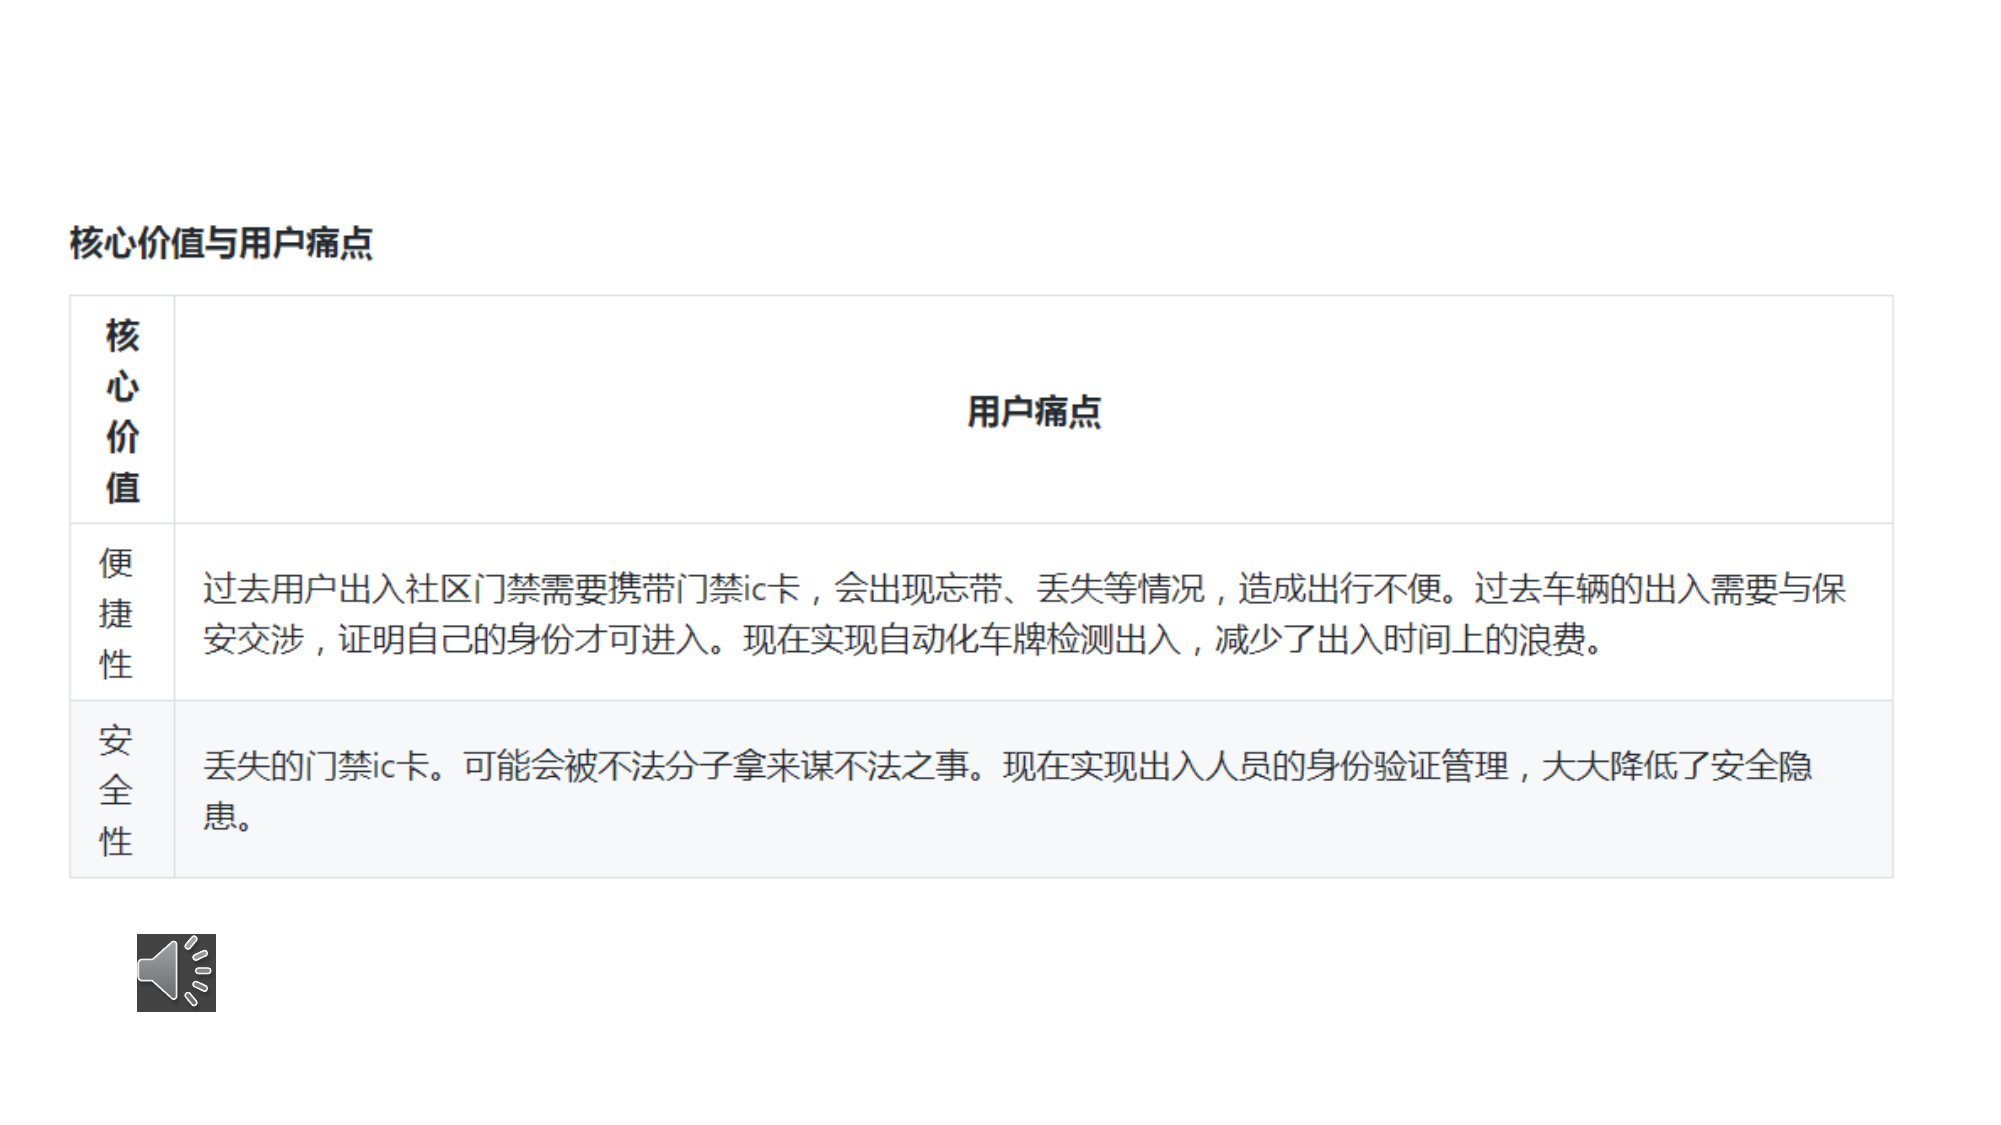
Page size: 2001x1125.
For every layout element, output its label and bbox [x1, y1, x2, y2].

picture [56, 214, 1901, 884]
picture [136, 933, 217, 1014]
